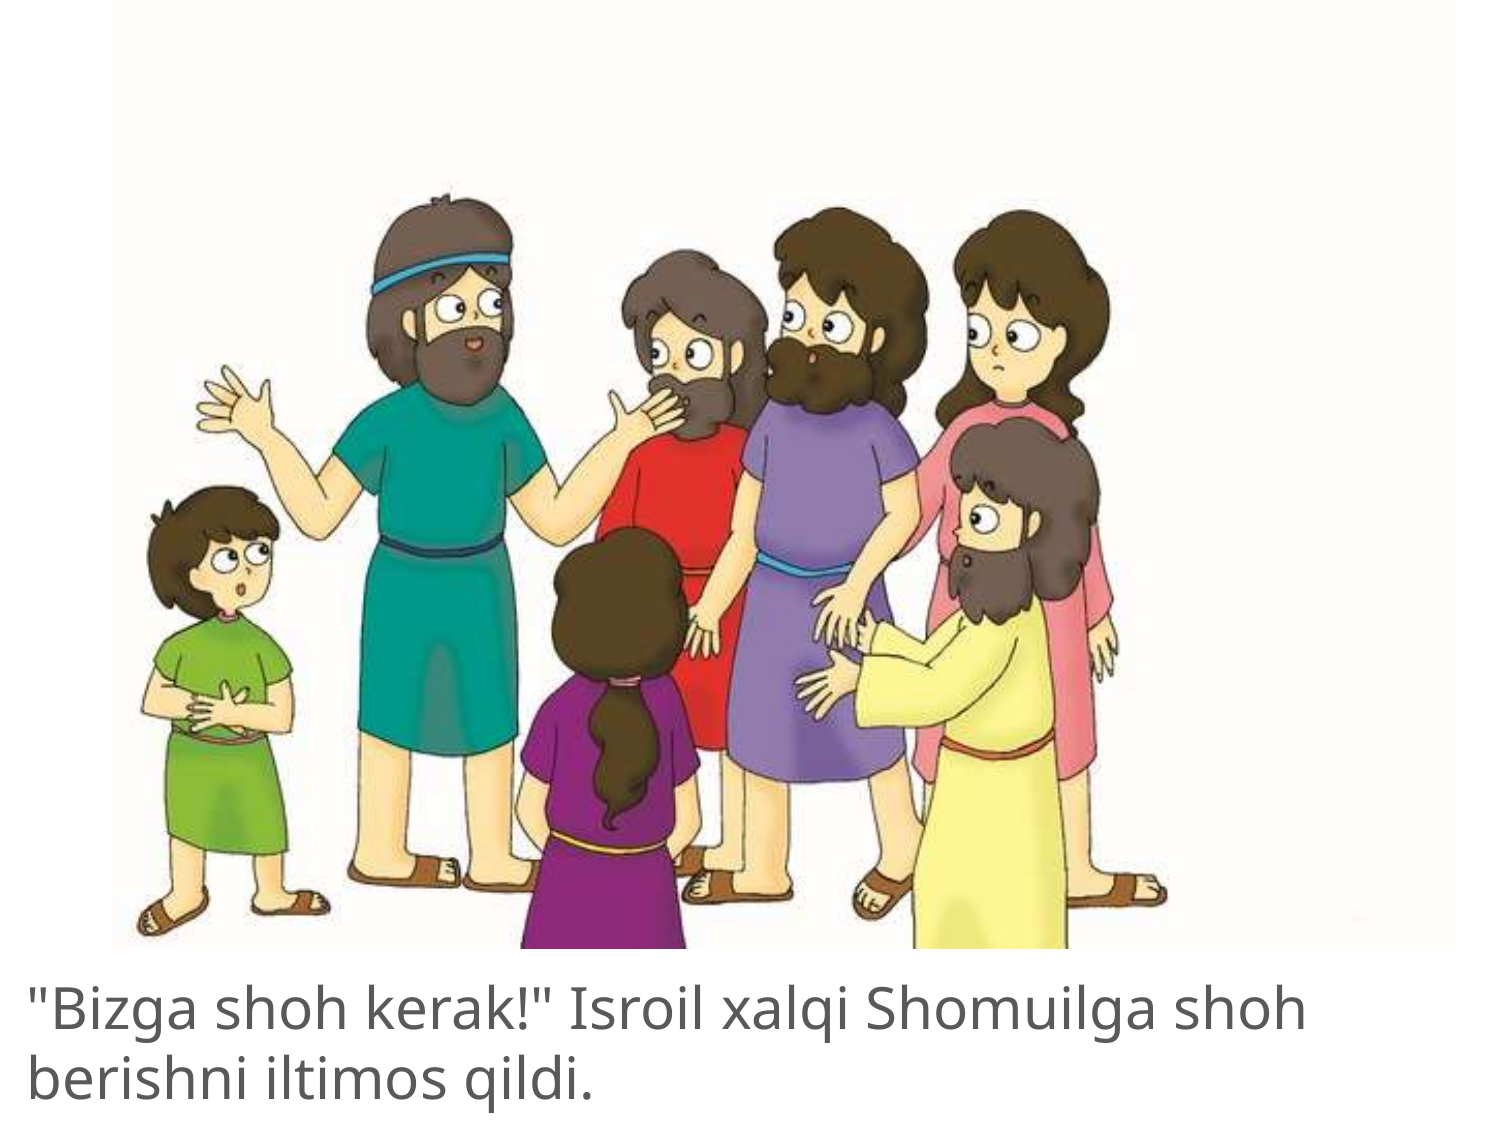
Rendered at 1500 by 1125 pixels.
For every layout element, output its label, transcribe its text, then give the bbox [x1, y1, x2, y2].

picture [111, 0, 1455, 950]
text_box "Bizga shoh kerak!" Isroil xalqi Shomuilga shoh berishni iltimos qildi. [11, 964, 1483, 1119]
